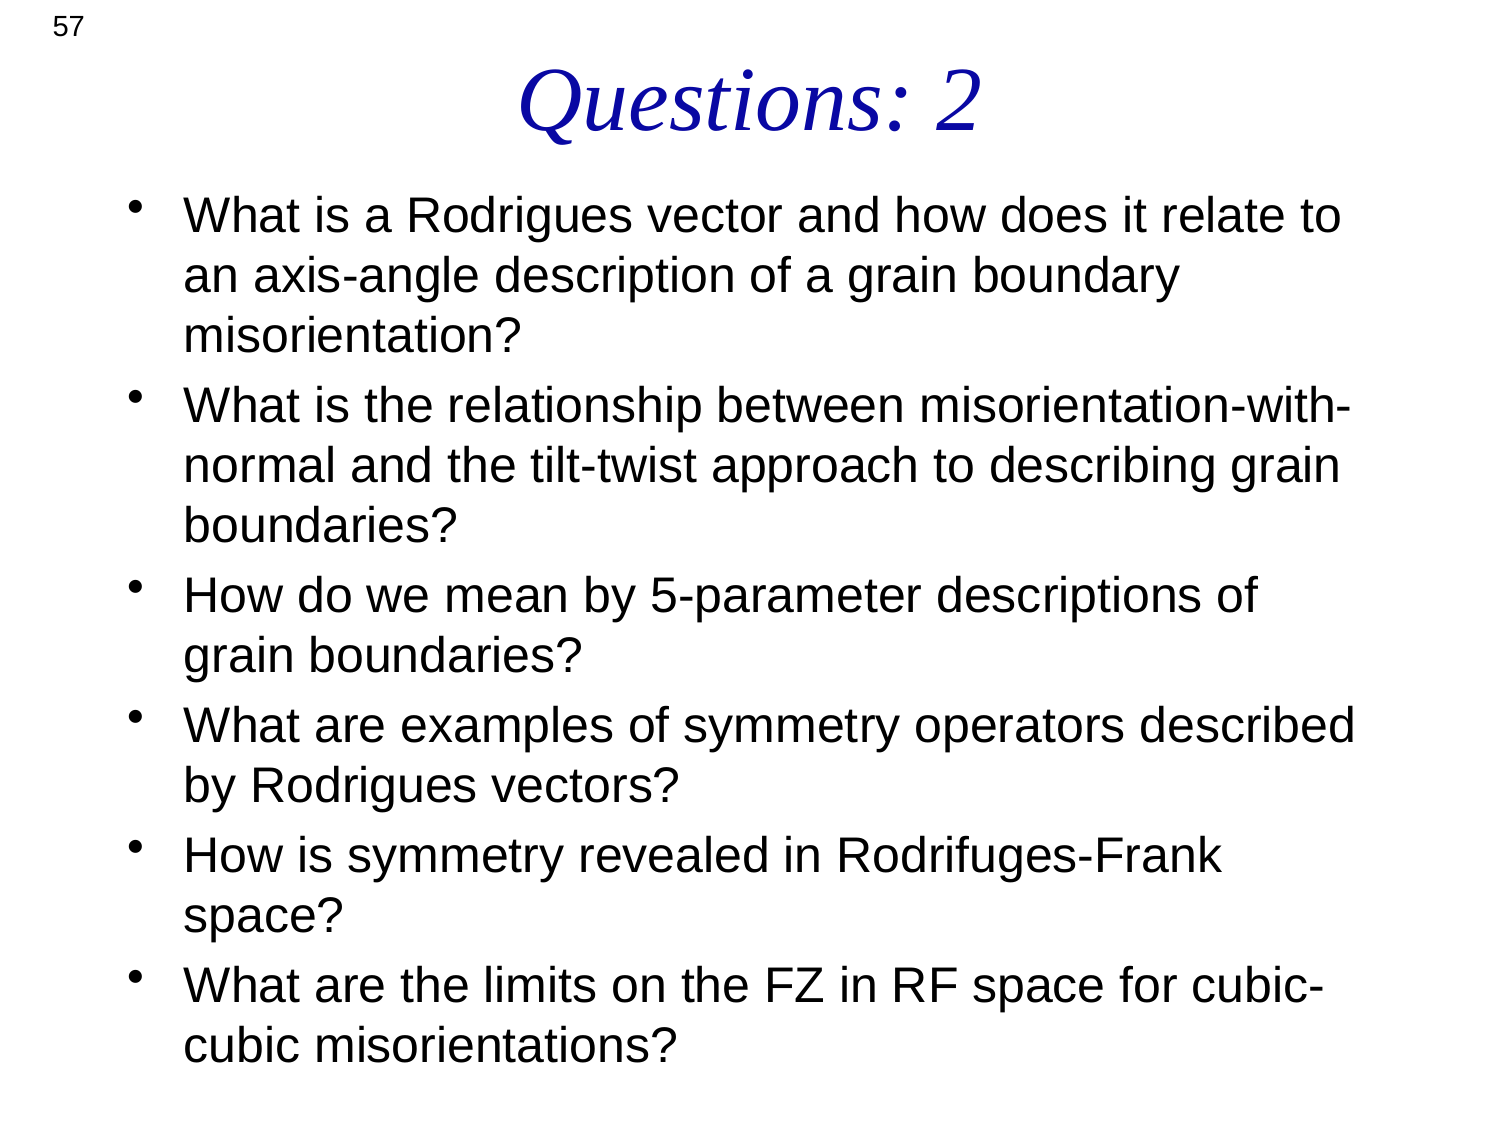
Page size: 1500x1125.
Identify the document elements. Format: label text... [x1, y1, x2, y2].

slide_number 57 [0, 0, 101, 51]
title Questions: 2 [112, 0, 1388, 174]
list What is a Rodrigues vector and how does it relate to an axis-angle description of a grain boundary misorientation? What is the relationship between misorientation-with-normal and the tilt-twist approach to describing grain boundaries? How do we mean by 5-parameter descriptions of grain boundaries? What are examples of symmetry operators described by Rodrigues vectors? How is symmetry revealed in Rodrifuges-Frank space? What are the limits on the FZ in RF space for cubic-cubic misorientations? [112, 174, 1388, 1051]
